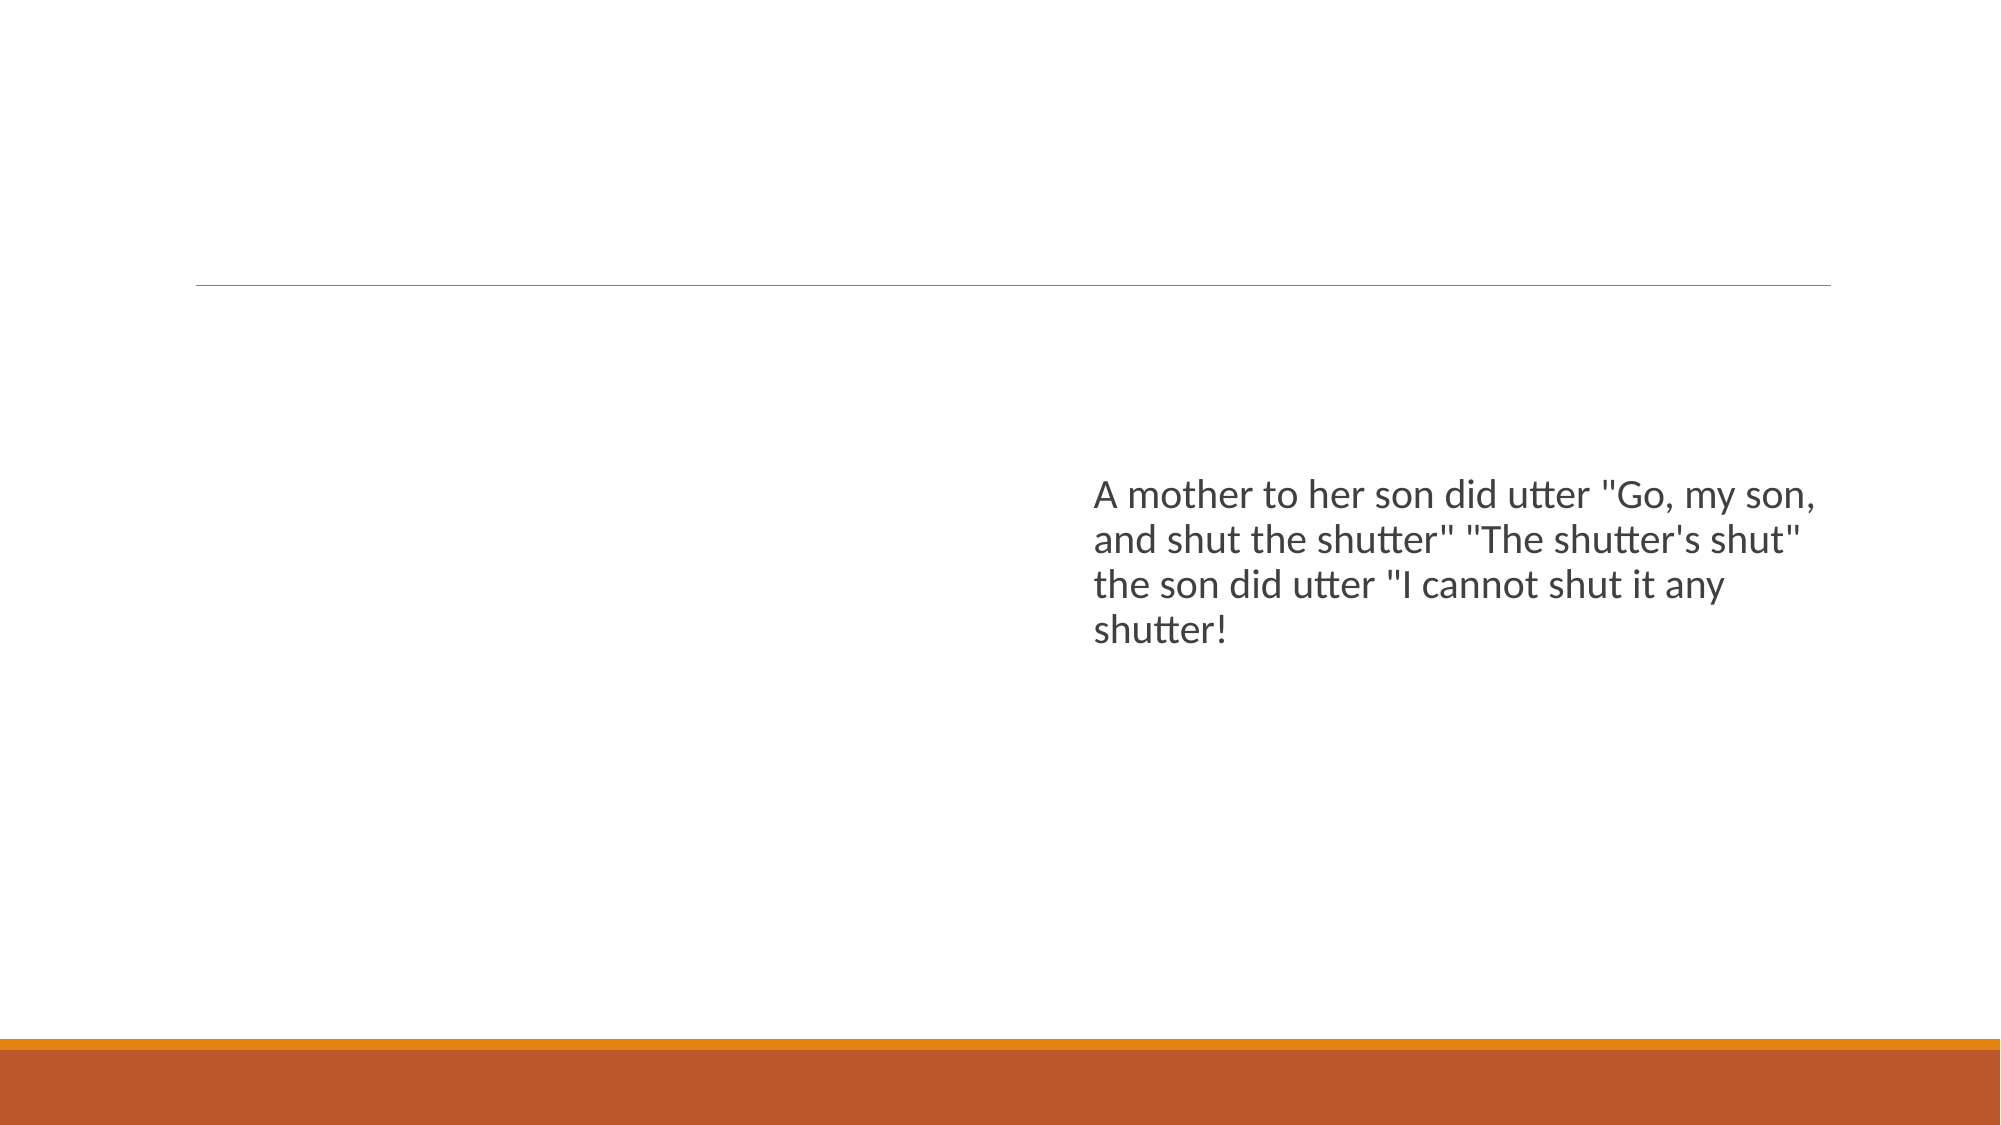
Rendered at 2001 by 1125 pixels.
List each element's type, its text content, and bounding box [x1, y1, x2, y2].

list A mother to her son did utter "Go, my son, and shut the shutter" "The shutter's shut" the son did utter "I cannot shut it any shutter! [1078, 105, 1842, 1020]
